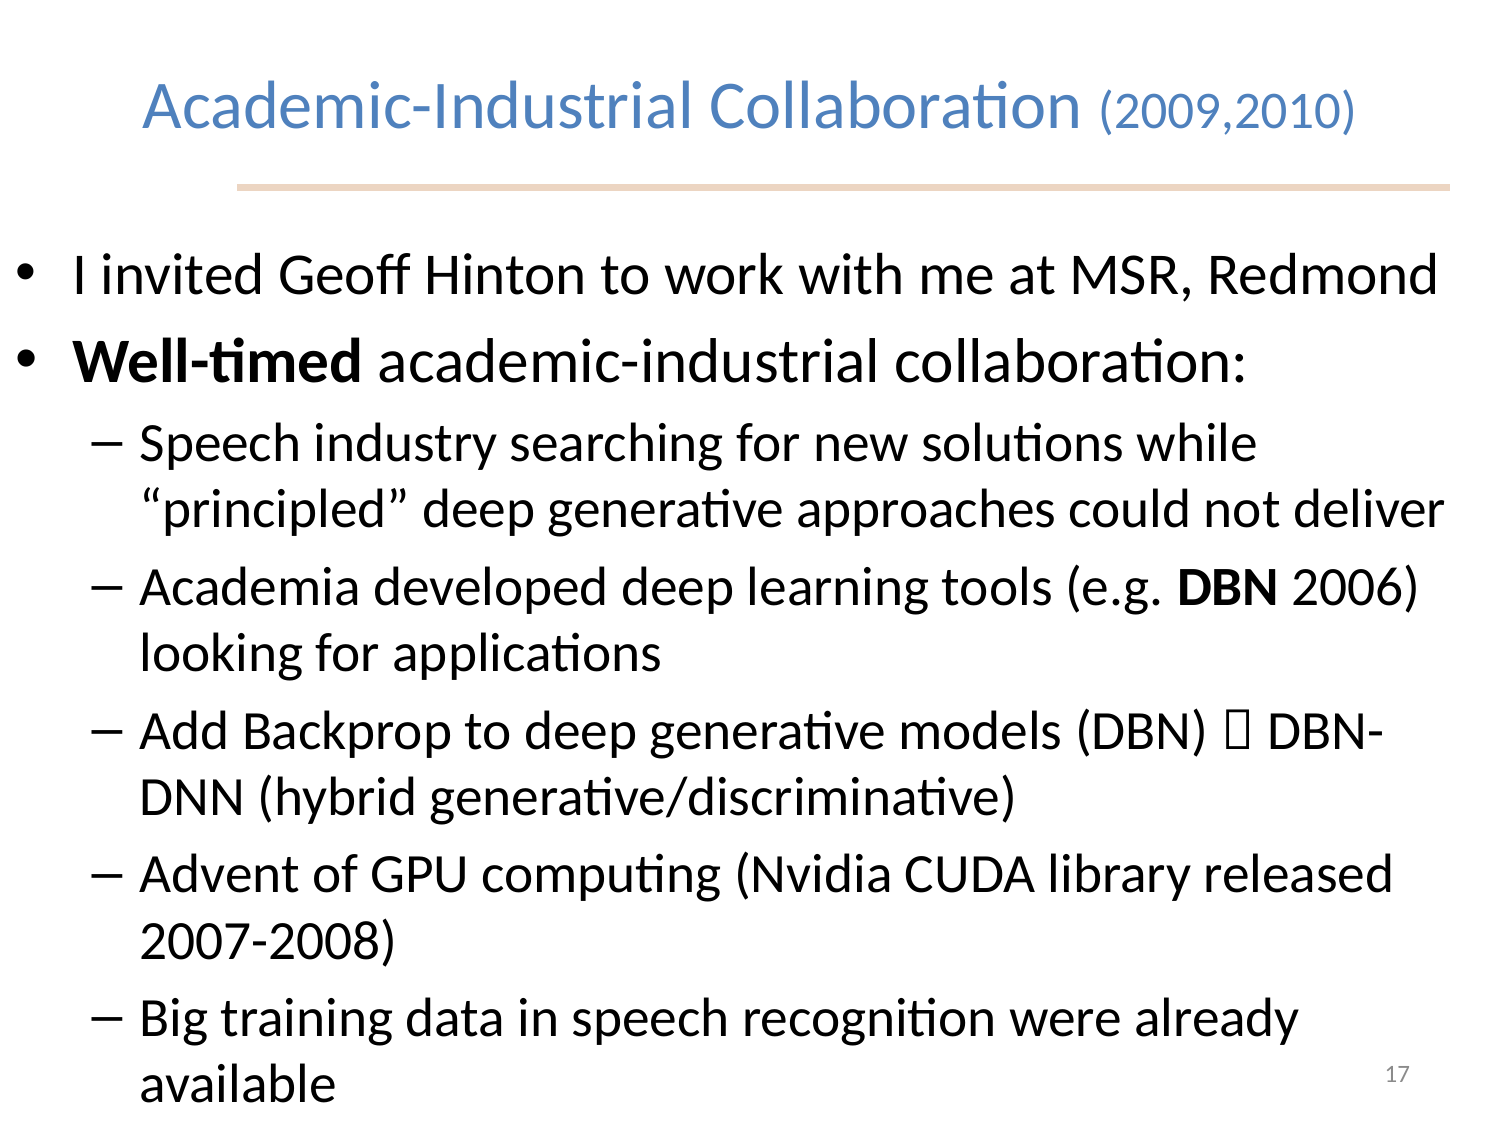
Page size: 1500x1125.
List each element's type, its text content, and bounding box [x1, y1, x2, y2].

list I invited Geoff Hinton to work with me at MSR, Redmond Well-timed academic-industrial collaboration: Speech industry searching for new solutions while “principled” deep generative approaches could not deliver Academia developed deep learning tools (e.g. DBN 2006) looking for applications Add Backprop to deep generative models (DBN)  DBN-DNN (hybrid generative/discriminative) Advent of GPU computing (Nvidia CUDA library released 2007-2008) Big training data in speech recognition were already available [0, 227, 1500, 1122]
title Academic-Industrial Collaboration (2009,2010) [0, 0, 1500, 150]
slide_number 17 [1074, 1042, 1425, 1103]
